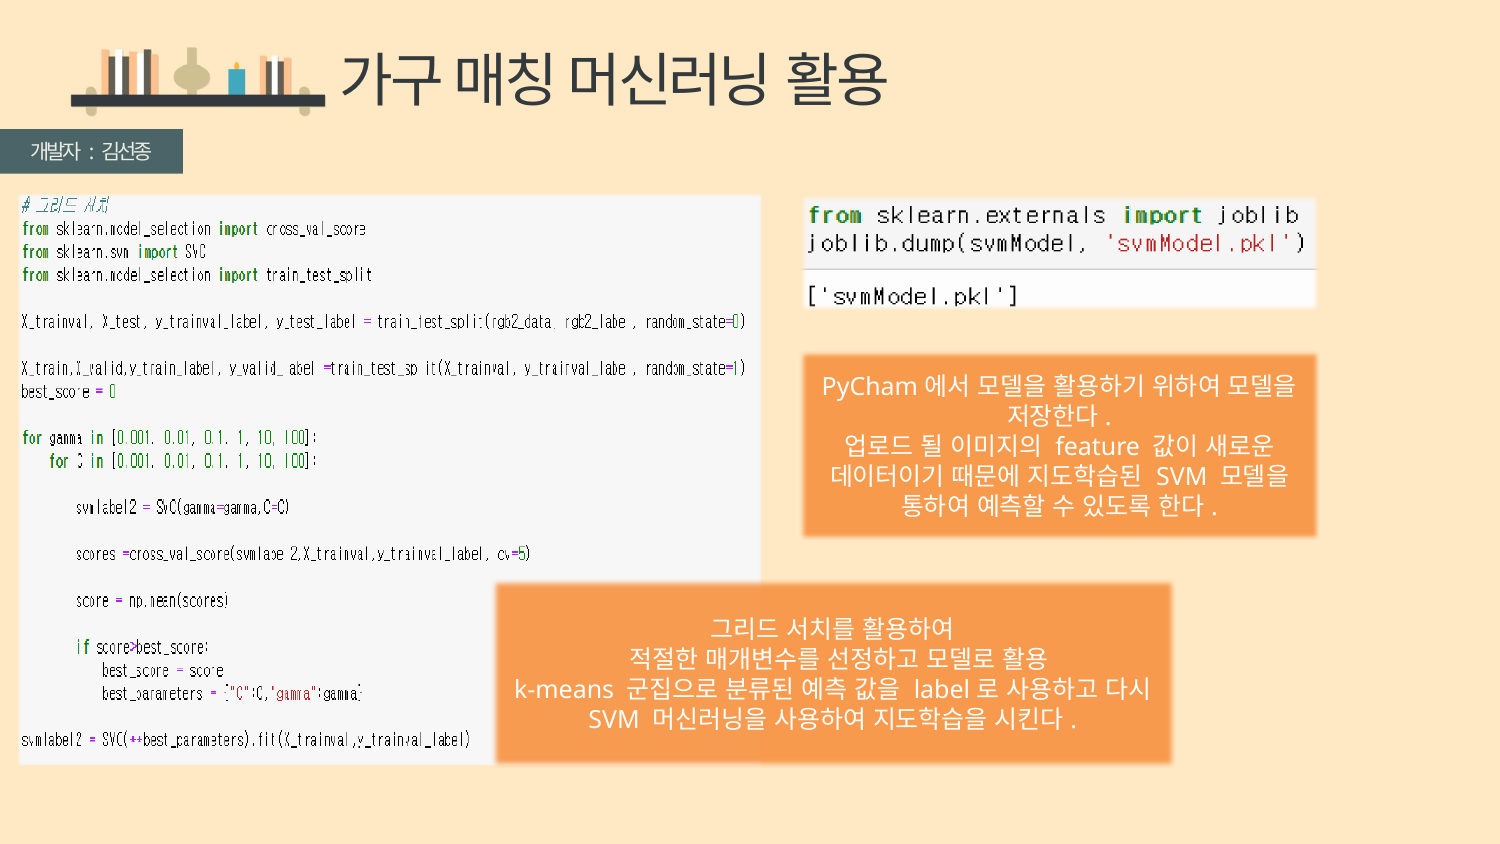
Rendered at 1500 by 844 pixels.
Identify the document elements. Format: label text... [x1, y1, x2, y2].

text_box PyCham에서 모델을 활용하기 위하여 모델을 저장한다. 업로드 될 이미지의 feature 값이 새로운 데이터이기 때문에 지도학습된 SVM 모델을 통하여 예측할 수 있도록 한다. [806, 357, 1314, 535]
picture [52, 31, 340, 126]
text_box 가구 매칭 머신러닝 활용 [342, 35, 905, 121]
picture [799, 193, 1320, 313]
text_box 개발자 : 김선종 [0, 127, 185, 176]
text_box 그리드 서치를 활용하여 적절한 매개변수를 선정하고 모델로 활용 k-means 군집으로 분류된 예측 값을 label로 사용하고 다시 SVM 머신러닝을 사용하여 지도학습을 시킨다. [768, 586, 1170, 762]
picture [17, 192, 763, 766]
